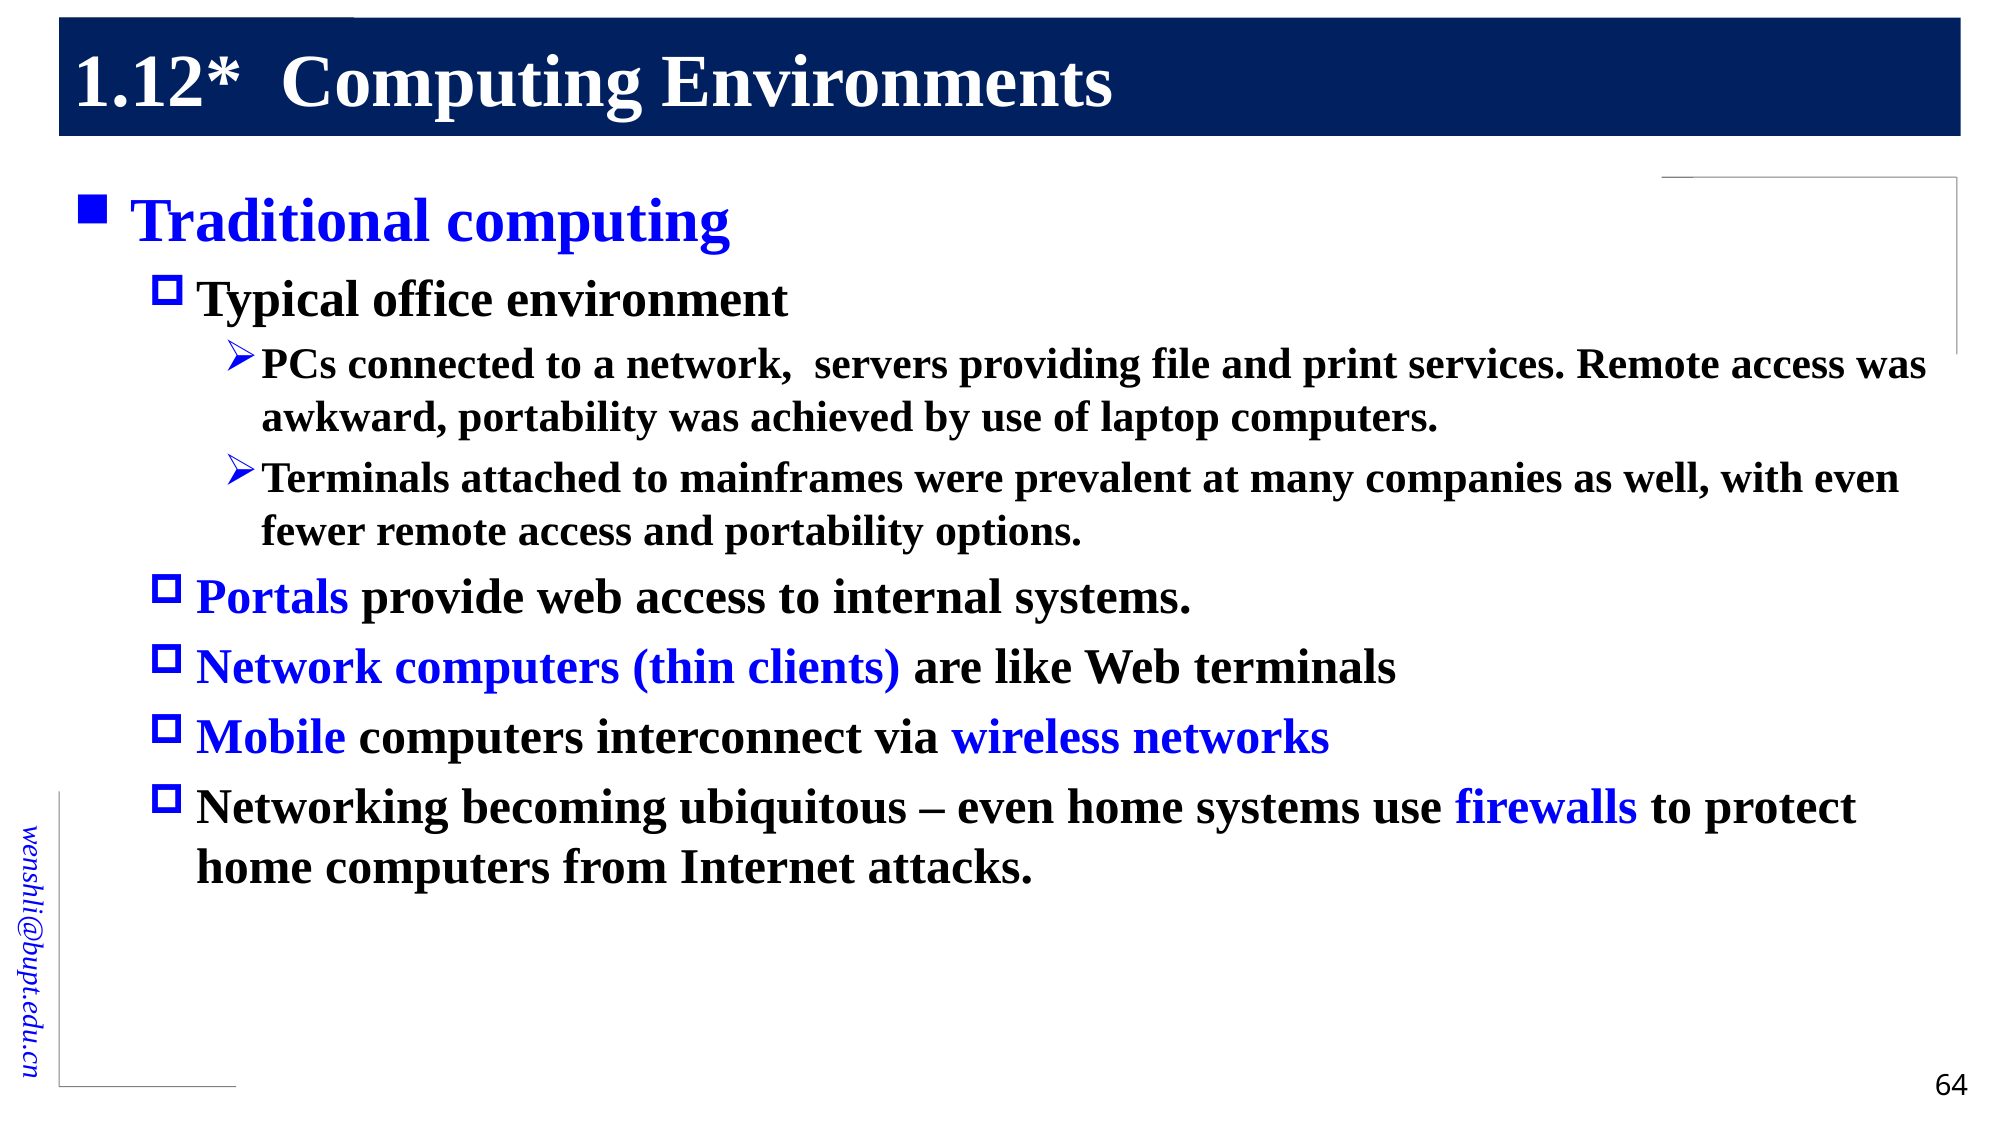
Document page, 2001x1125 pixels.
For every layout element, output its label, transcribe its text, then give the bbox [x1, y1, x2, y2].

title 1.12* Computing Environments [58, 17, 1961, 137]
text_box 64 [1816, 1058, 1984, 1113]
list Traditional computing Typical office environment PCs connected to a network, servers providing file and print services. Remote access was awkward, portability was achieved by use of laptop computers. Terminals attached to mainframes were prevalent at many companies as well, with even fewer remote access and portability options. Portals provide web access to internal systems. Network computers (thin clients) are like Web terminals Mobile computers interconnect via wireless networks Networking becoming ubiquitous – even home systems use firewalls to protect home computers from Internet attacks. [59, 171, 1955, 1087]
